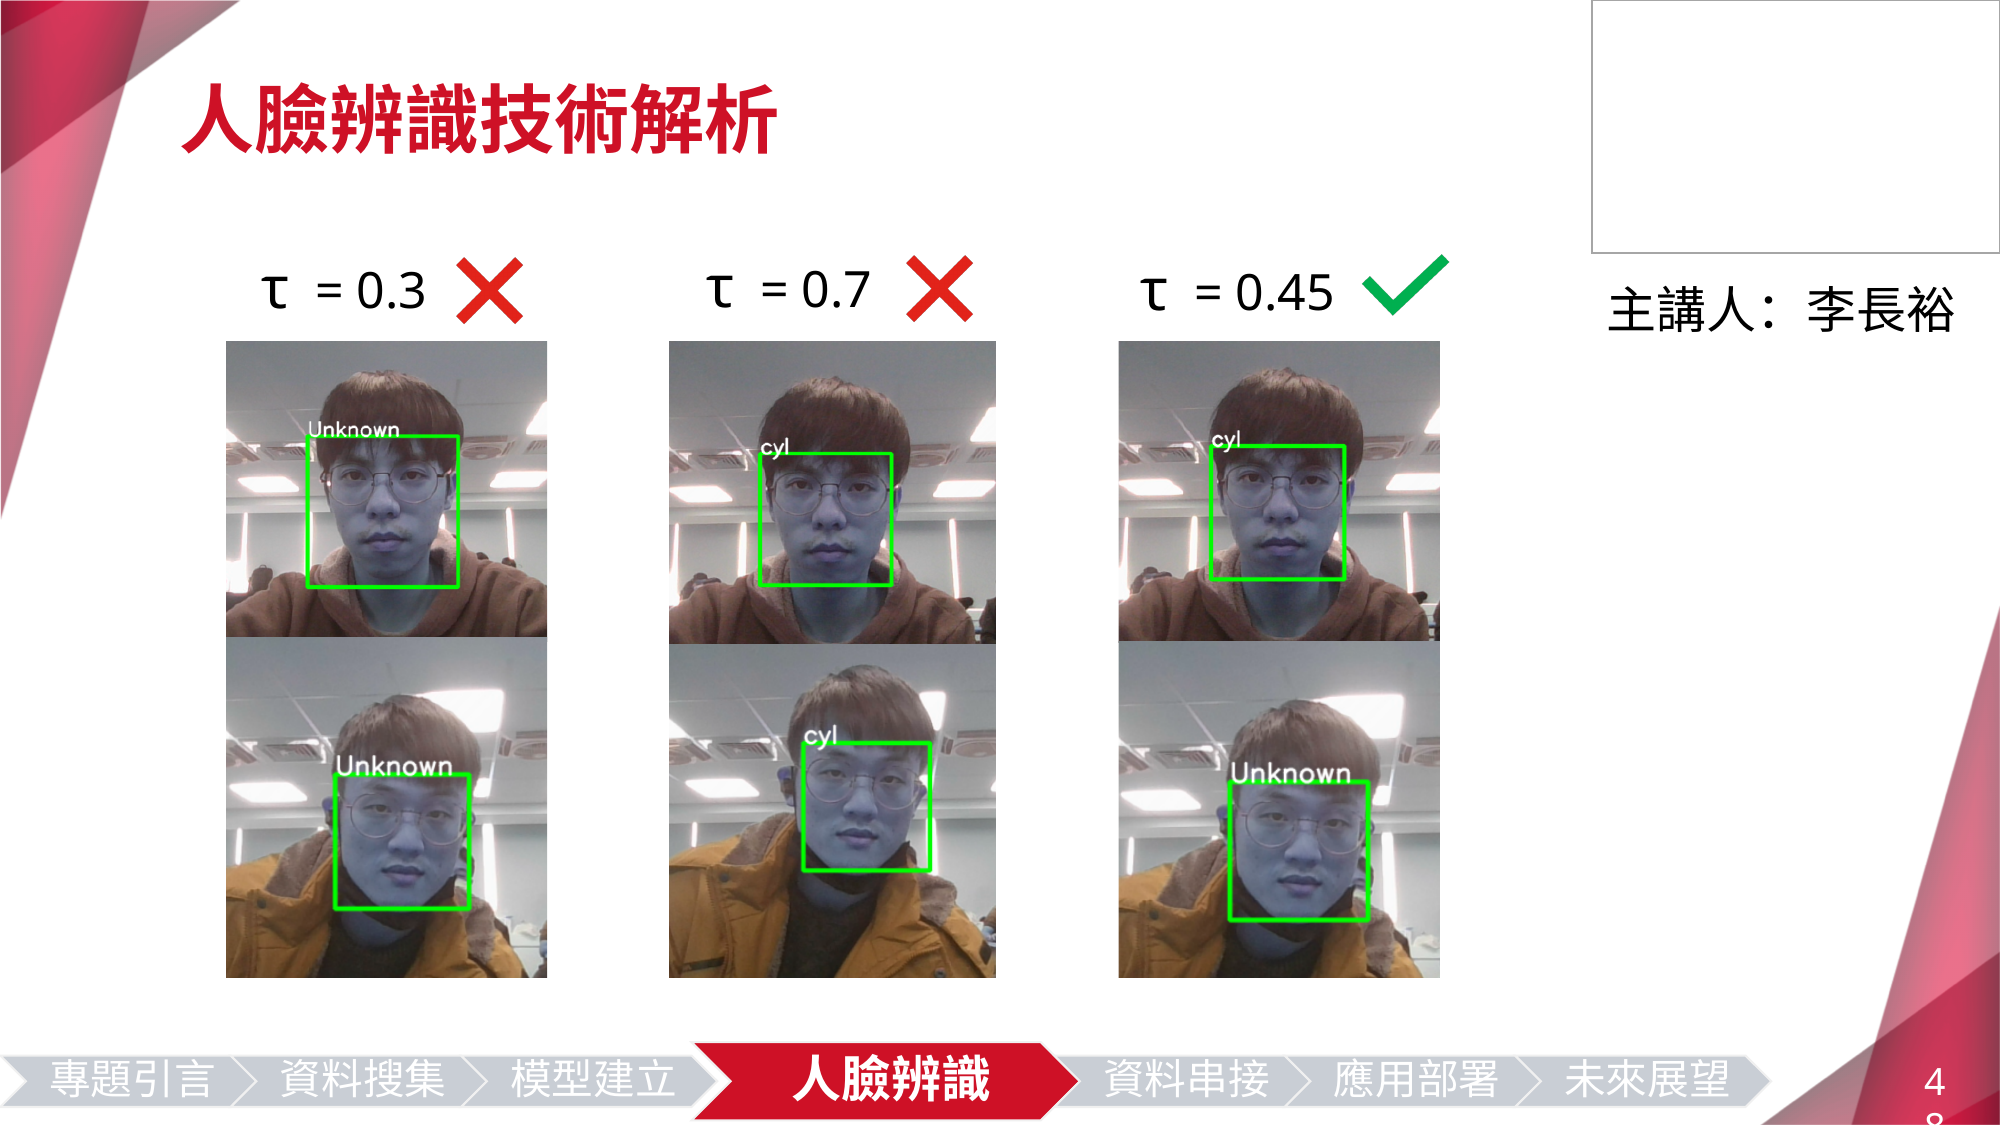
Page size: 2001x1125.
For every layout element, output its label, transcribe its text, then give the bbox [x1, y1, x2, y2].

text_box [1591, 0, 2000, 254]
picture [1, 1, 548, 978]
text_box τ = 0.3 [246, 243, 479, 328]
text_box 人臉辨識技術解析 [164, 65, 795, 171]
text_box 48 [1909, 1050, 1979, 1125]
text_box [0, 1022, 1772, 1125]
text_box τ = 0.45 [1125, 244, 1360, 330]
picture [1118, 341, 1440, 978]
text_box τ = 0.7 [691, 241, 924, 327]
picture [1698, 606, 2000, 1124]
text_box 主講人：李長裕 [1591, 271, 1996, 346]
picture [668, 341, 996, 978]
picture [1360, 239, 1451, 331]
picture [444, 245, 535, 336]
picture [894, 243, 985, 334]
